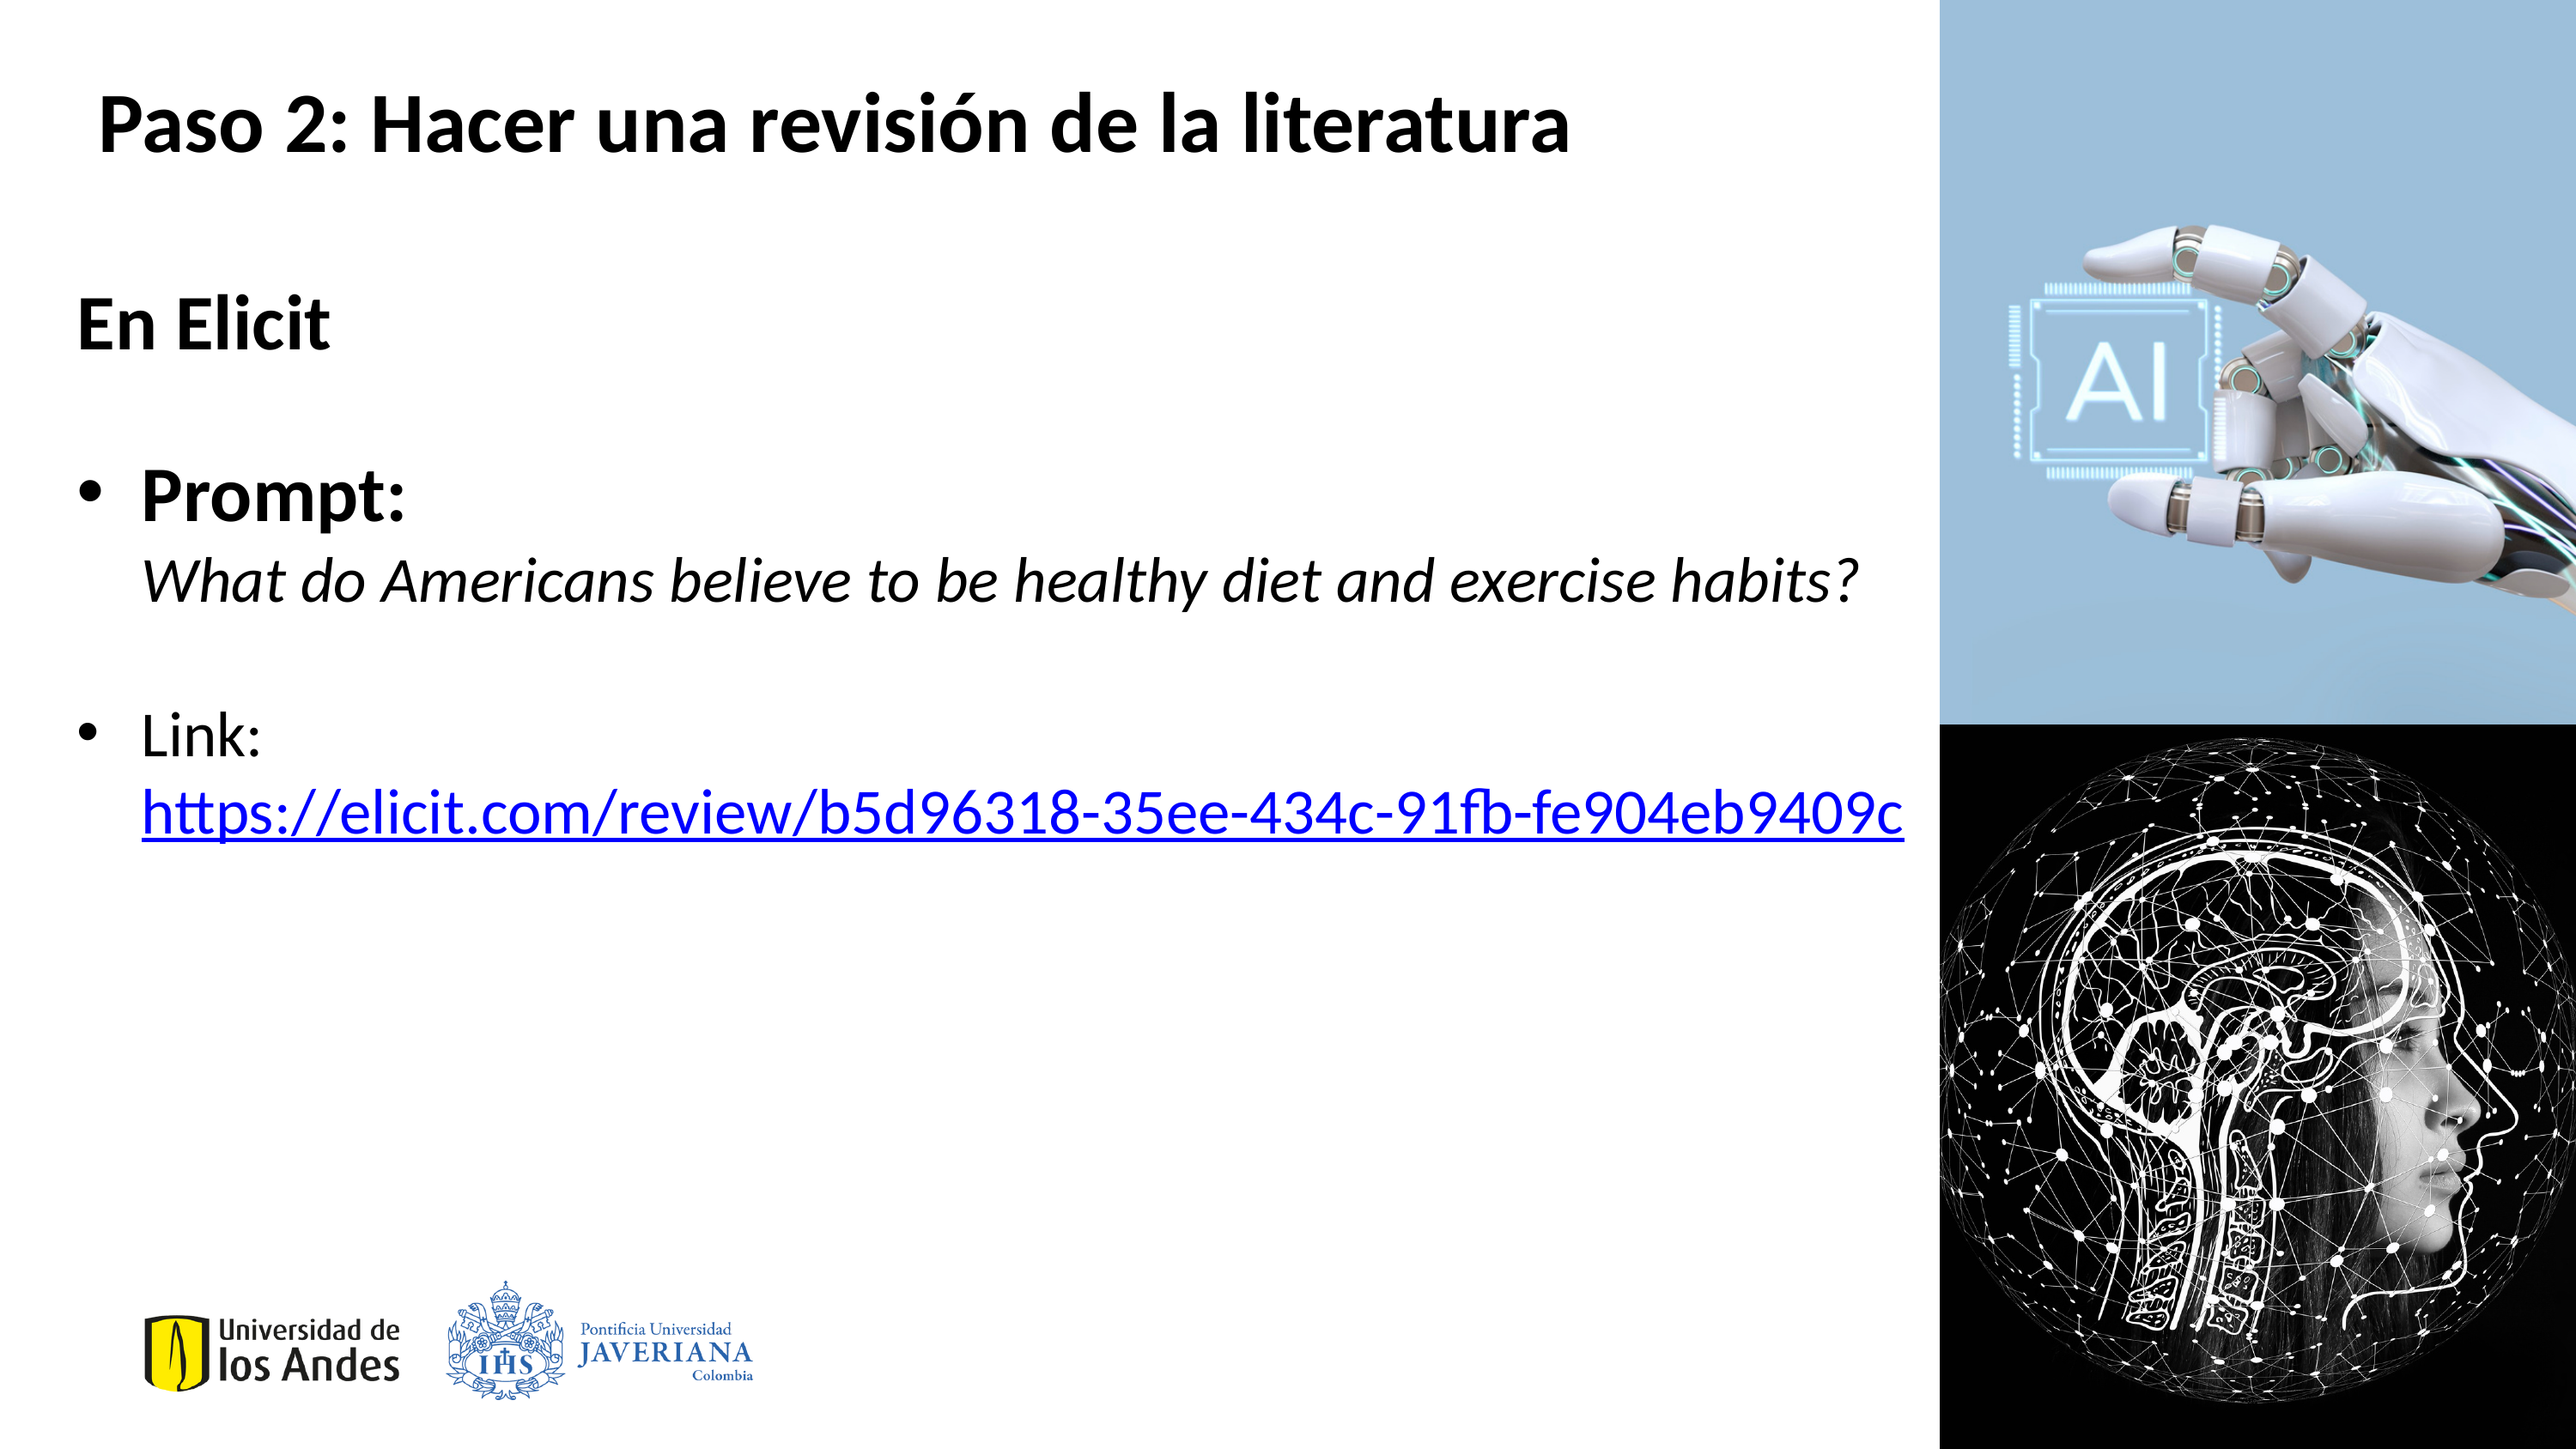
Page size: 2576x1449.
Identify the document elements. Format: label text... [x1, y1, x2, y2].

text_box Paso 2: Hacer una revisión de la literatura [85, 60, 1825, 221]
text_box En Elicit Prompt: What do Americans believe to be healthy diet and exercise habits? Link: https://elicit.com/review/b5d96318-35ee-434c-91fb-fe904eb9409c [64, 264, 1932, 853]
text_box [144, 1257, 776, 1423]
text_box [64, 39, 1803, 200]
text_box [1940, 724, 2576, 1449]
text_box [1940, 0, 2576, 724]
